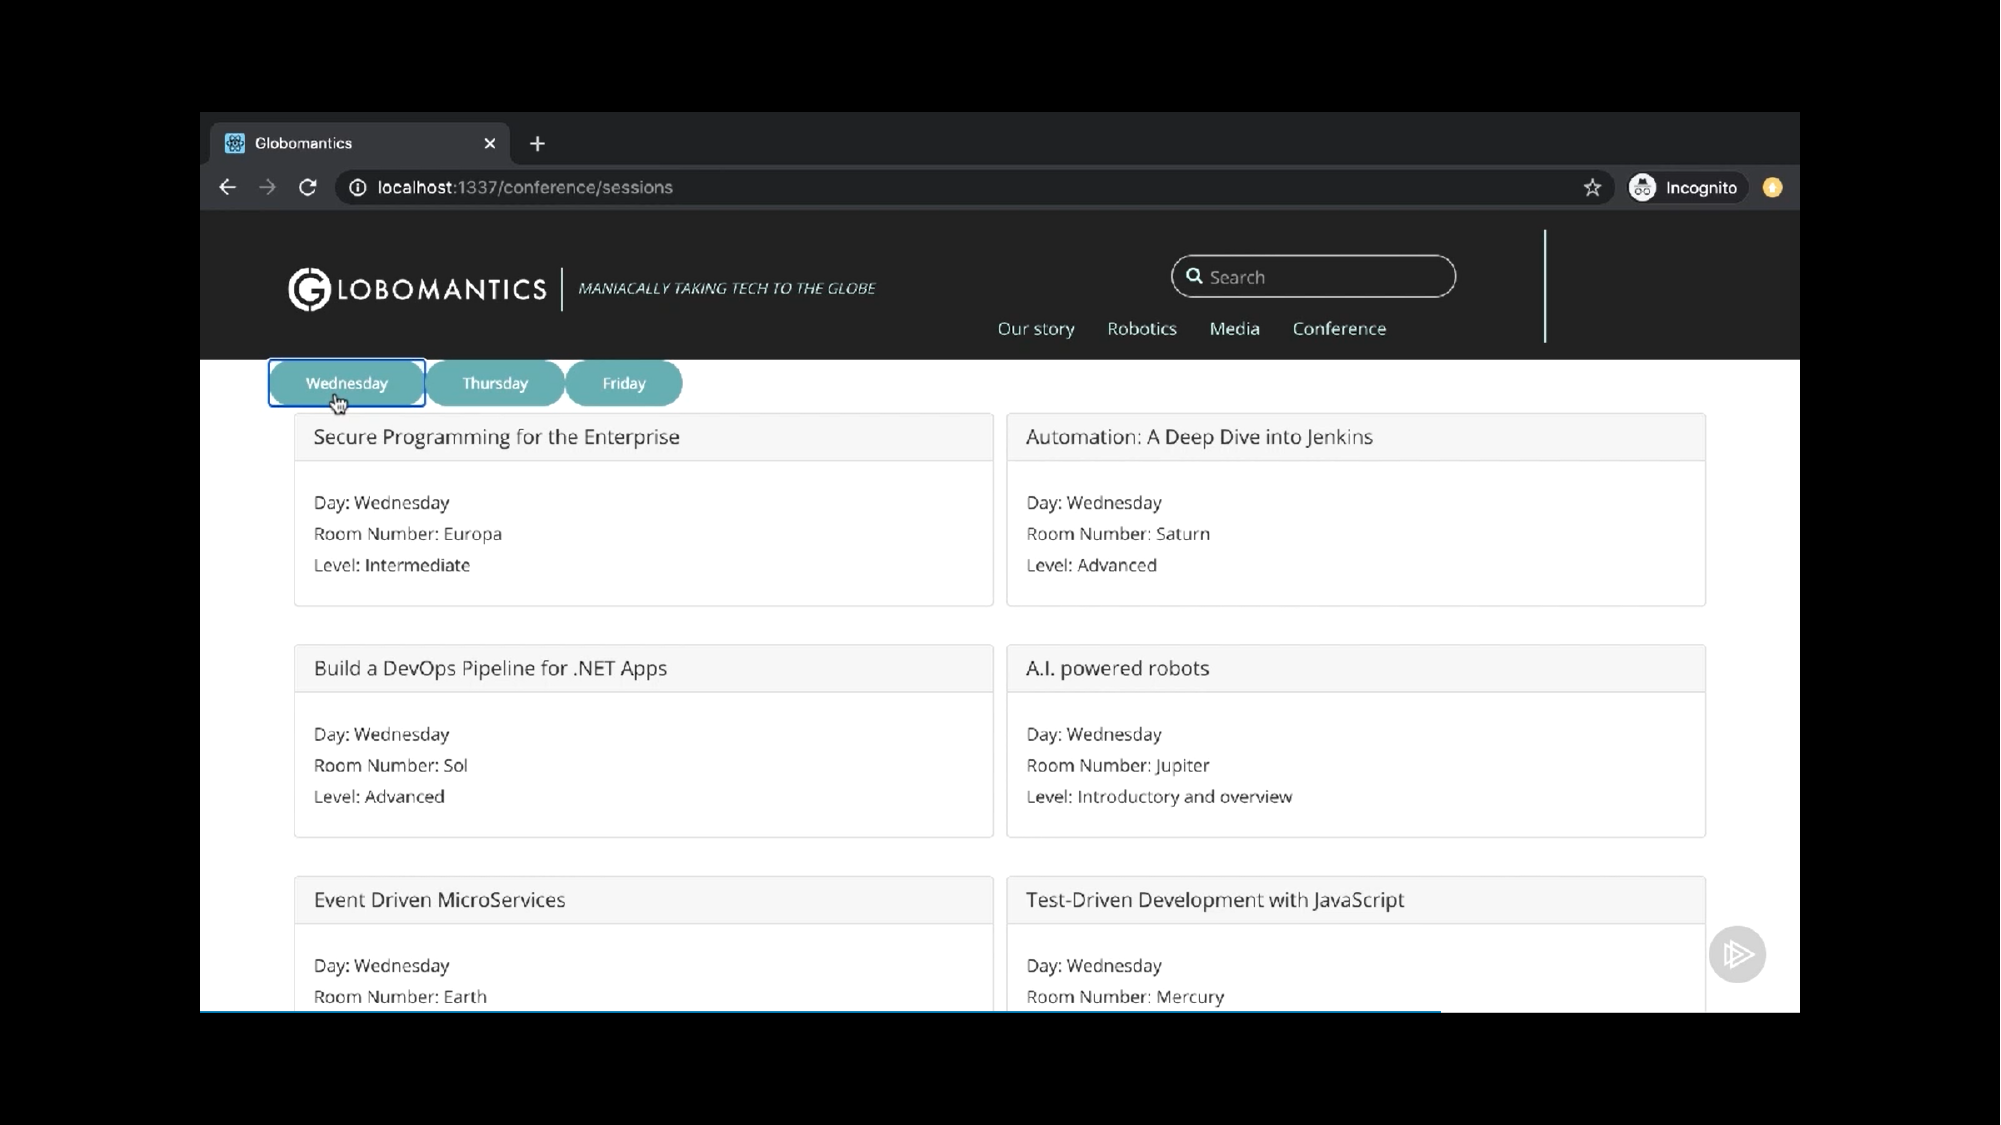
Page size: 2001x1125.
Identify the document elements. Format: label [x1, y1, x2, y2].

picture [199, 112, 1800, 1013]
